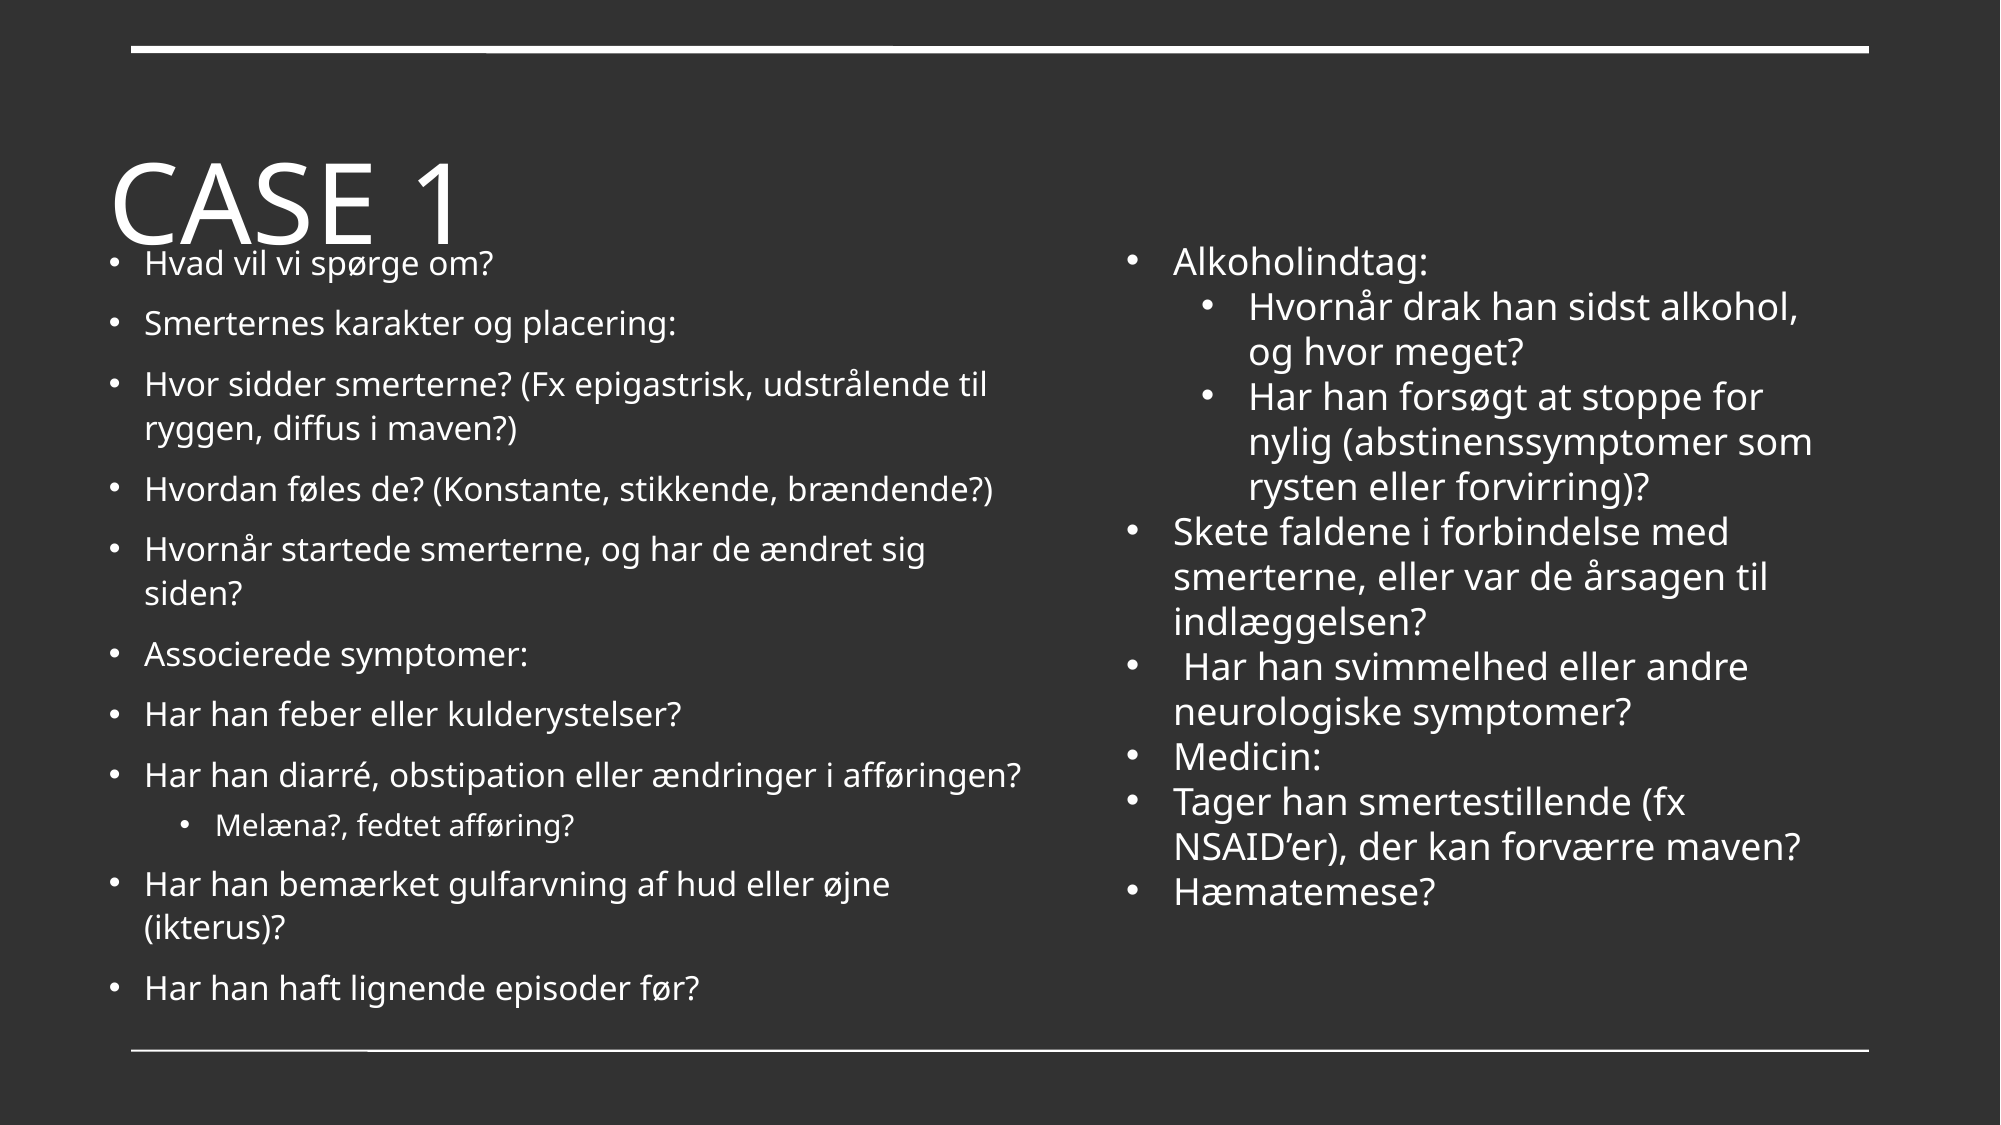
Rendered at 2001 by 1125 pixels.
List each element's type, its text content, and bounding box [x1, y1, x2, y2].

list Hvad vil vi spørge om? Smerternes karakter og placering: Hvor sidder smerterne? (Fx epigastrisk, udstrålende til ryggen, diffus i maven?) Hvordan føles de? (Konstante, stikkende, brændende?) Hvornår startede smerterne, og har de ændret sig siden? Associerede symptomer: Har han feber eller kulderystelser? Har han diarré, obstipation eller ændringer i afføringen? Melæna?, fedtet afføring? Har han bemærket gulfarvning af hud eller øjne (ikterus)? Har han haft lignende episoder før? [93, 230, 1051, 1062]
title Case 1 [93, 39, 1902, 275]
text_box Alkoholindtag: Hvornår drak han sidst alkohol, og hvor meget? Har han forsøgt at stoppe for nylig (abstinenssymptomer som rysten eller forvirring)? Skete faldene i forbindelse med smerterne, eller var de årsagen til indlæggelsen? Har han svimmelhed eller andre neurologiske symptomer? Medicin: Tager han smertestillende (fx NSAID’er), der kan forværre maven? Hæmatemese? [1111, 230, 1845, 920]
